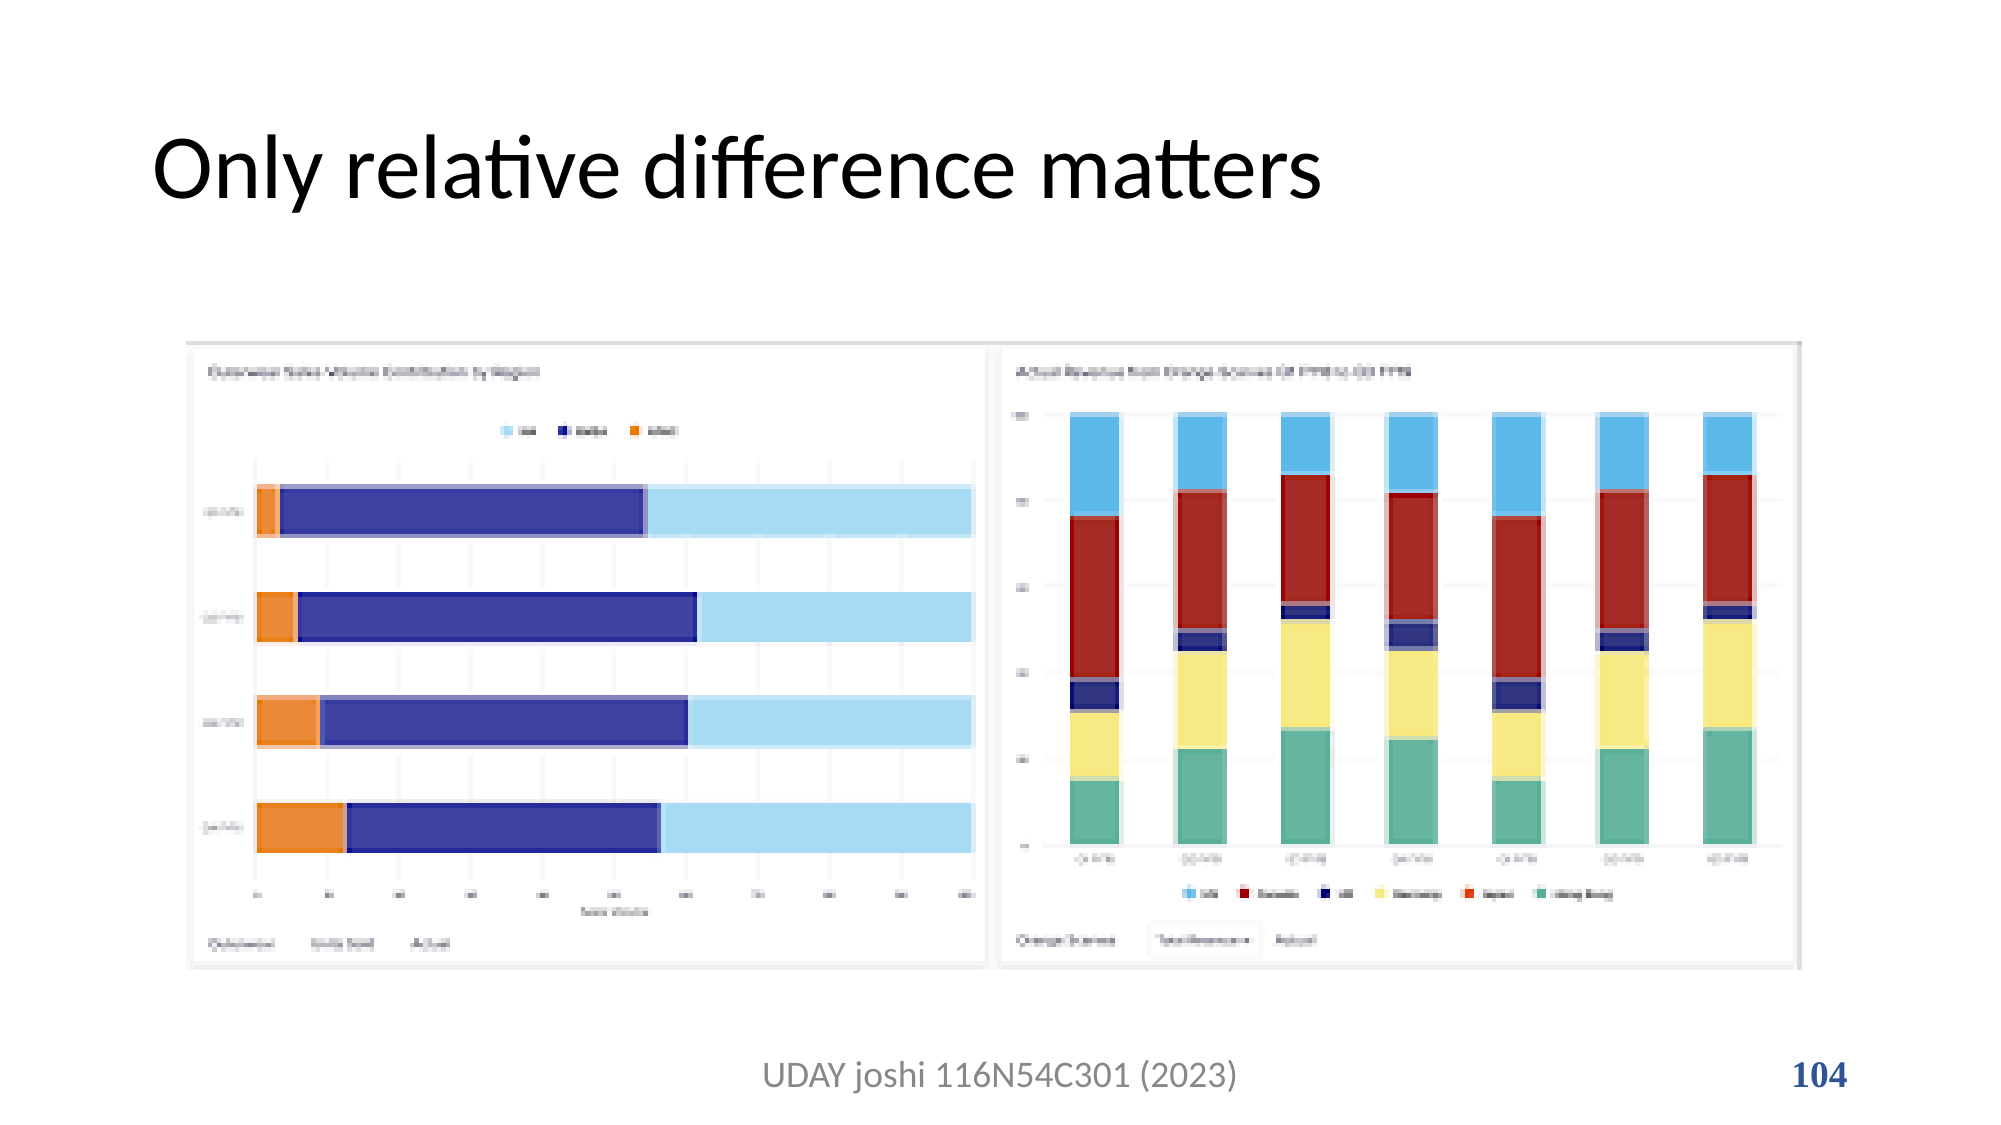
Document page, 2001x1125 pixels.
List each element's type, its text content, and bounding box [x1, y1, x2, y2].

picture [186, 341, 1802, 971]
title Only relative difference matters [137, 59, 1863, 278]
slide_number 104 [1412, 1042, 1863, 1103]
footer UDAY joshi 116N54C301 (2023) [662, 1042, 1338, 1103]
